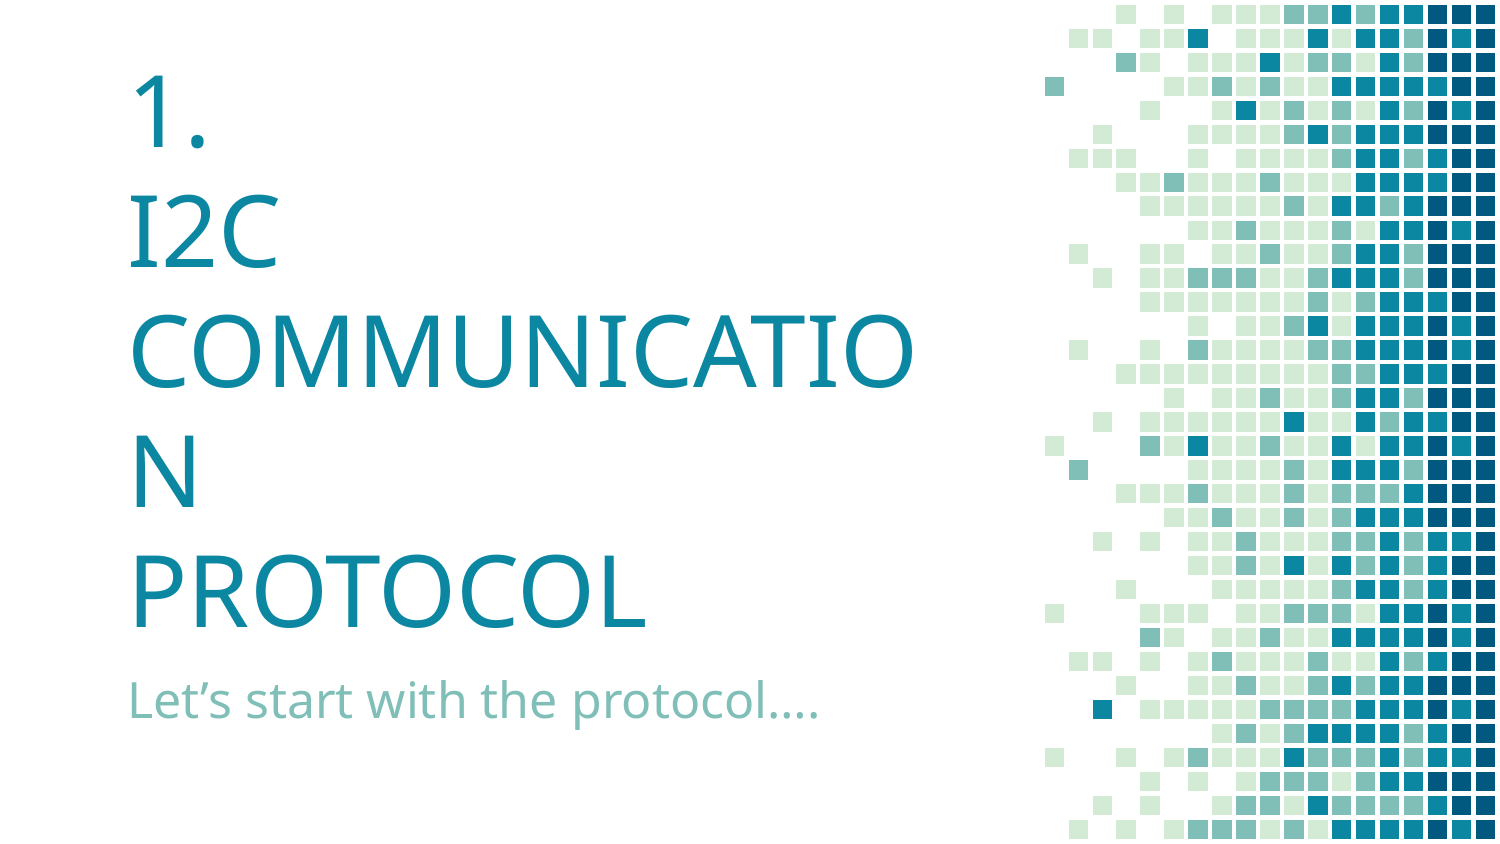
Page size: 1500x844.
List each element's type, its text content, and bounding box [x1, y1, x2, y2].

title 1. I2C COMMUNICATION PROTOCOL [112, 472, 977, 653]
subtitle Let’s start with the protocol…. [112, 653, 977, 783]
